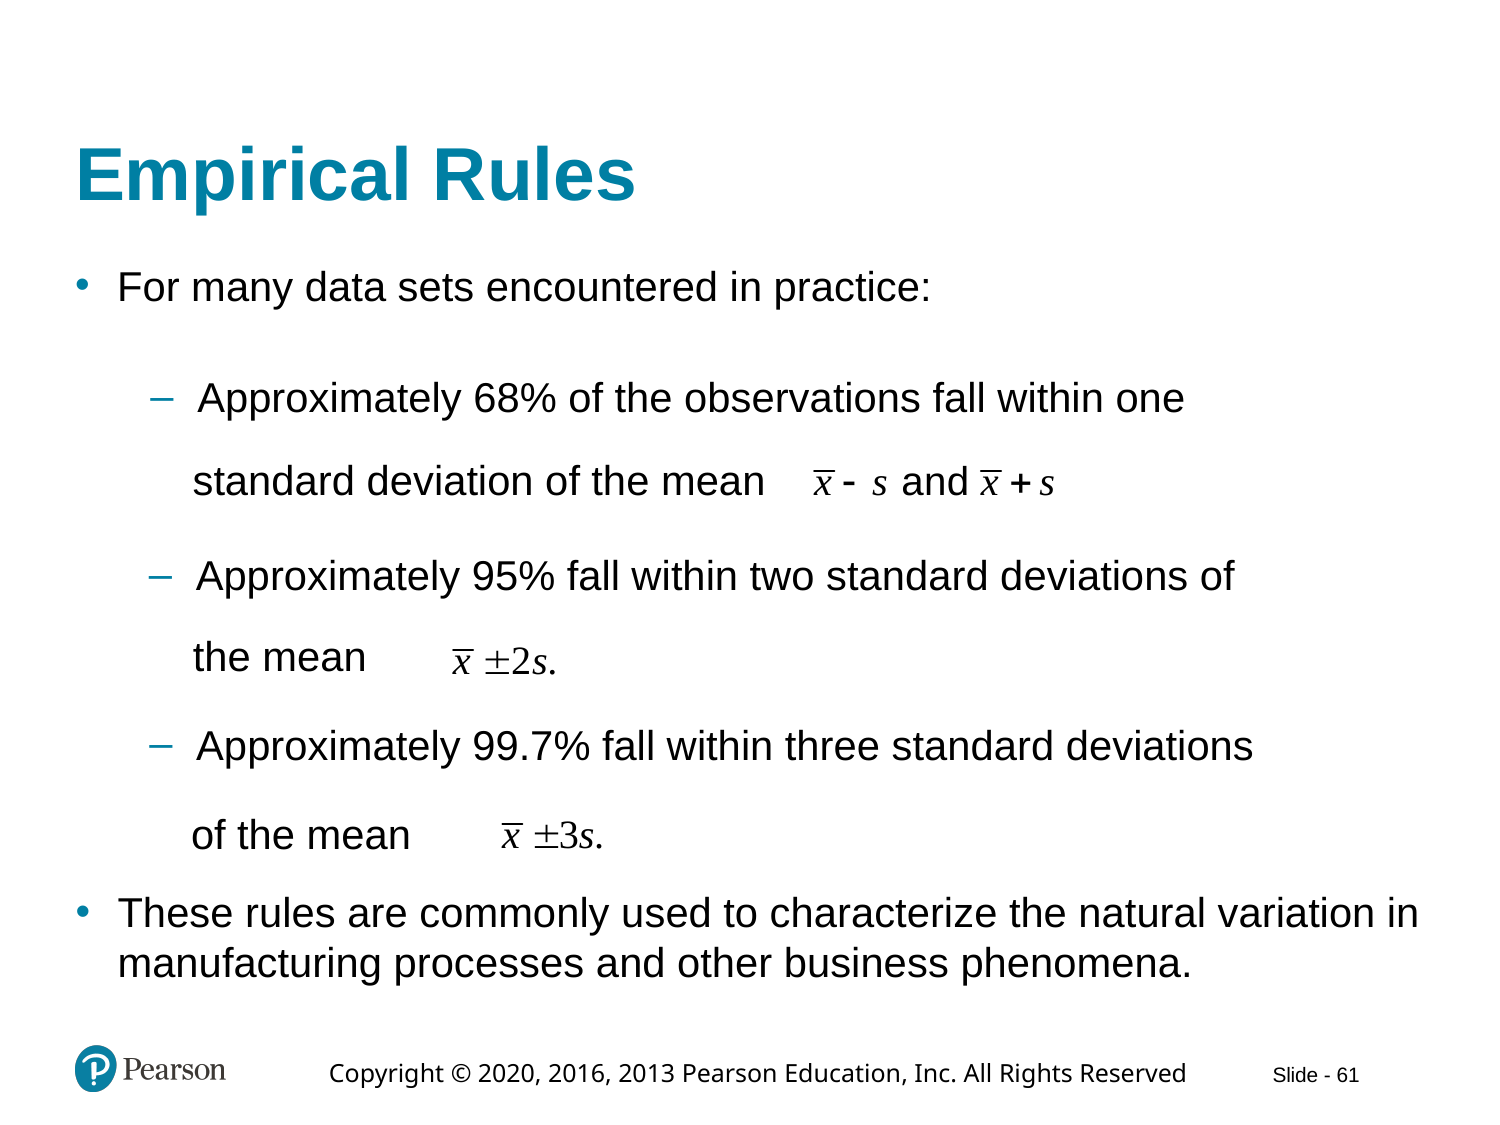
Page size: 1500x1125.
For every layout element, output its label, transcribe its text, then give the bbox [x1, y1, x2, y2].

list These rules are commonly used to characterize the natural variation in manufacturing processes and other business phenomena. [75, 889, 1426, 986]
picture [83, 1054, 109, 1079]
list the mean [192, 630, 394, 687]
list For many data sets encountered in practice: [75, 259, 1238, 338]
list Approximately 99.7% fall within three standard deviations [74, 718, 1425, 781]
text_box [493, 811, 609, 860]
title Empirical Rules [75, 35, 1425, 216]
list Approximately 95% fall within two standard deviations of [73, 548, 1426, 611]
list standard deviation of the mean [192, 453, 782, 505]
picture [75, 1078, 86, 1092]
picture [75, 1045, 90, 1061]
picture [101, 1045, 226, 1092]
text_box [805, 458, 1065, 507]
list of the mean [191, 807, 459, 860]
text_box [444, 637, 563, 685]
list Approximately 68% of the observations fall within one [75, 370, 1338, 428]
